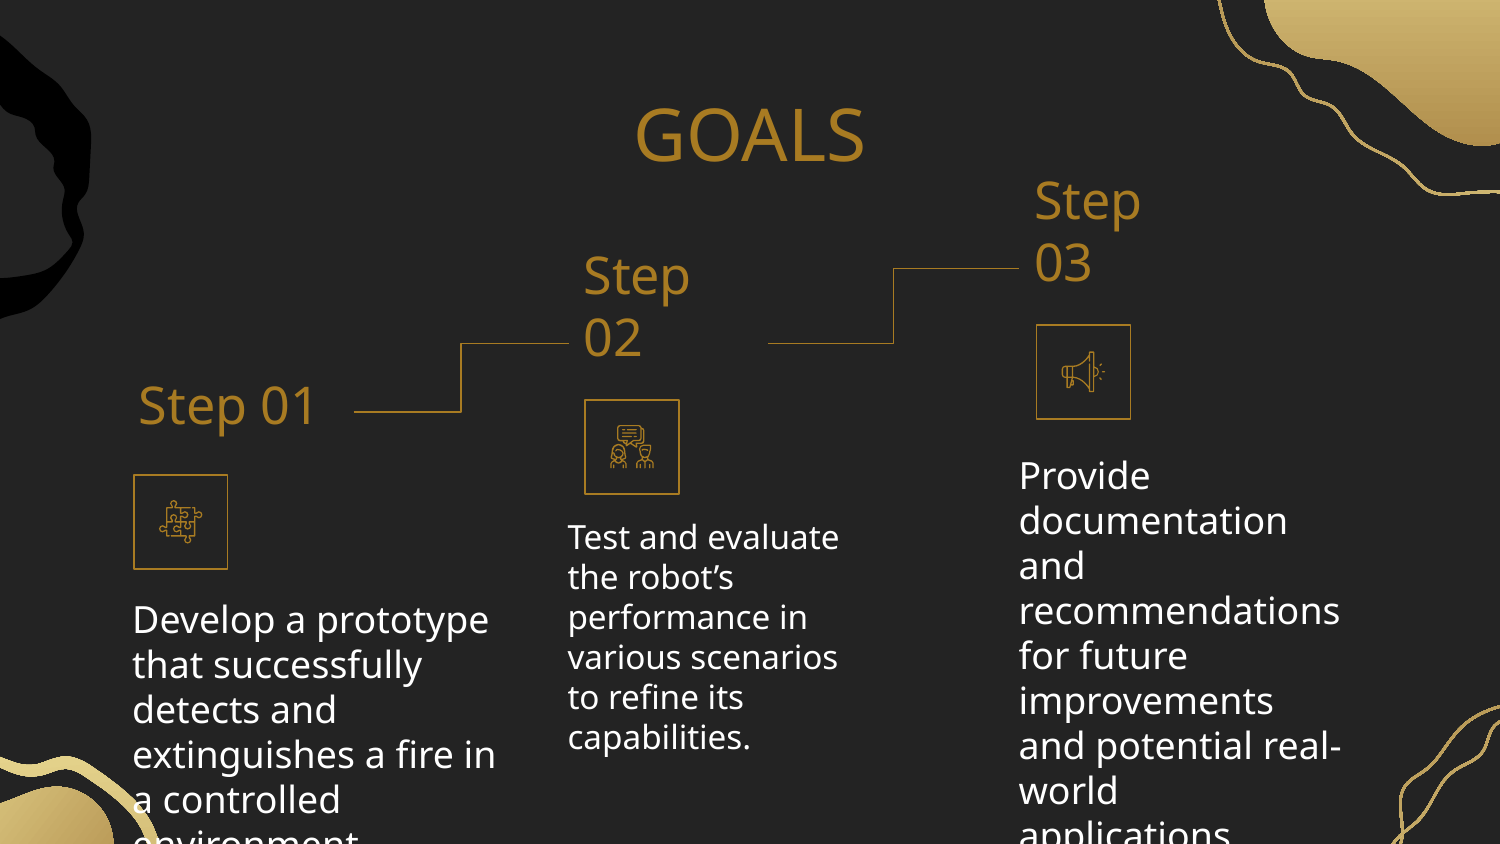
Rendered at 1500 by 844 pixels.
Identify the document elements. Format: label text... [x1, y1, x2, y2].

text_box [353, 343, 569, 413]
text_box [116, 373, 535, 734]
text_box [1061, 351, 1106, 393]
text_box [1003, 229, 1382, 532]
title GOALS [118, 88, 1382, 183]
text_box Test and evaluate the robot’s performance in various scenarios to refine its capabilities. [552, 509, 894, 764]
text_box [767, 268, 1020, 344]
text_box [568, 304, 932, 665]
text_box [610, 424, 655, 469]
